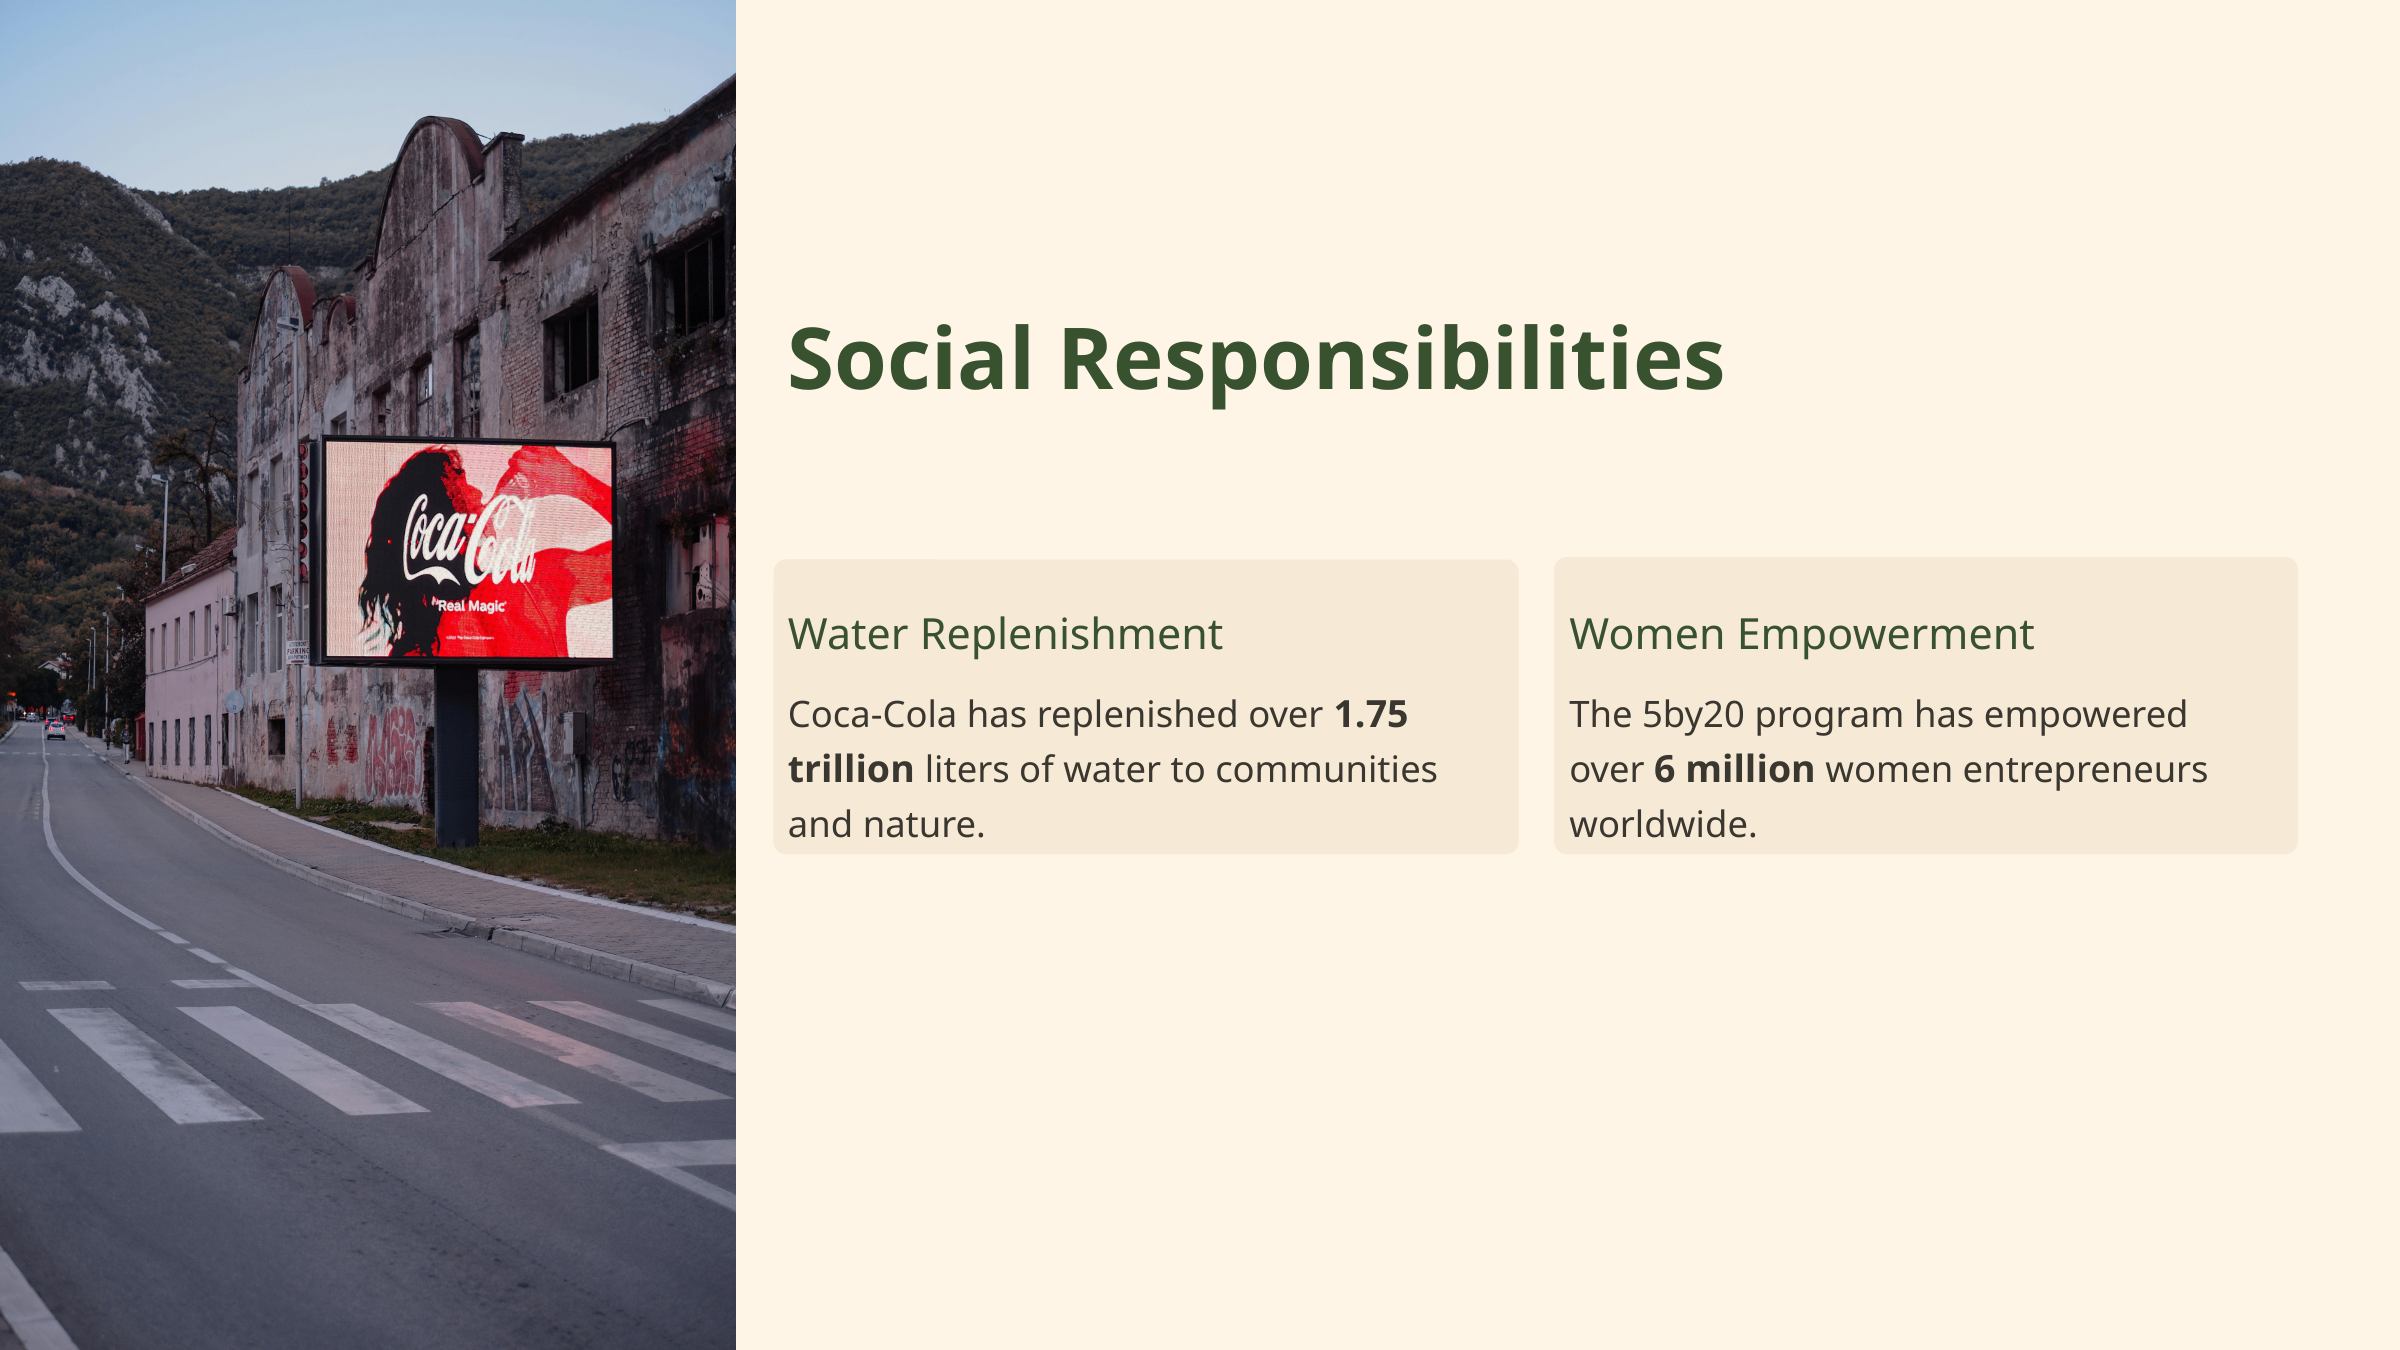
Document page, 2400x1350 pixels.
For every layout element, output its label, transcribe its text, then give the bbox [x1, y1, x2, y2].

text_box The 5by20 program has empowered over 6 million women entrepreneurs worldwide. [1554, 672, 2249, 783]
picture [0, 0, 736, 1350]
text_box Coca-Cola has replenished over 1.75 trillion liters of water to communities and nature. [773, 672, 1466, 783]
text_box Social Responsibilities [772, 291, 2300, 507]
text_box [773, 559, 1519, 855]
text_box [736, 0, 2400, 1350]
text_box [1554, 557, 2298, 855]
text_box Water Replenishment [773, 597, 1204, 651]
text_box Women Empowerment [1554, 597, 2015, 651]
